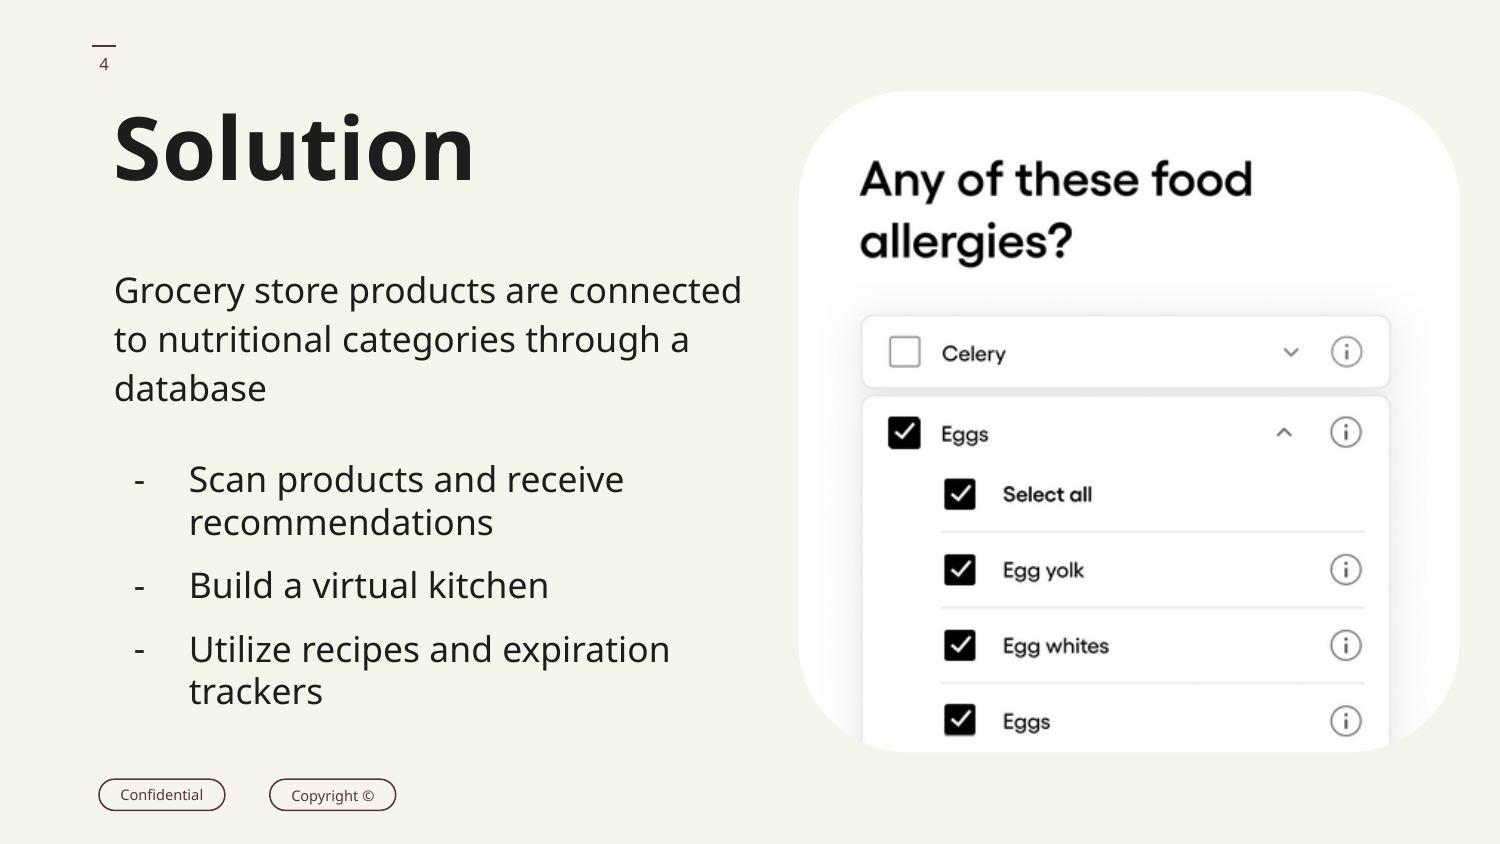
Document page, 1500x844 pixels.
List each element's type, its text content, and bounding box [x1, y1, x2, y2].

list Grocery store products are connected to nutritional categories through a database Scan products and receive recommendations Build a virtual kitchen Utilize recipes and expiration trackers [99, 246, 775, 719]
slide_number ‹#› [69, 33, 140, 98]
picture [798, 91, 1460, 753]
title Solution [99, 97, 793, 232]
